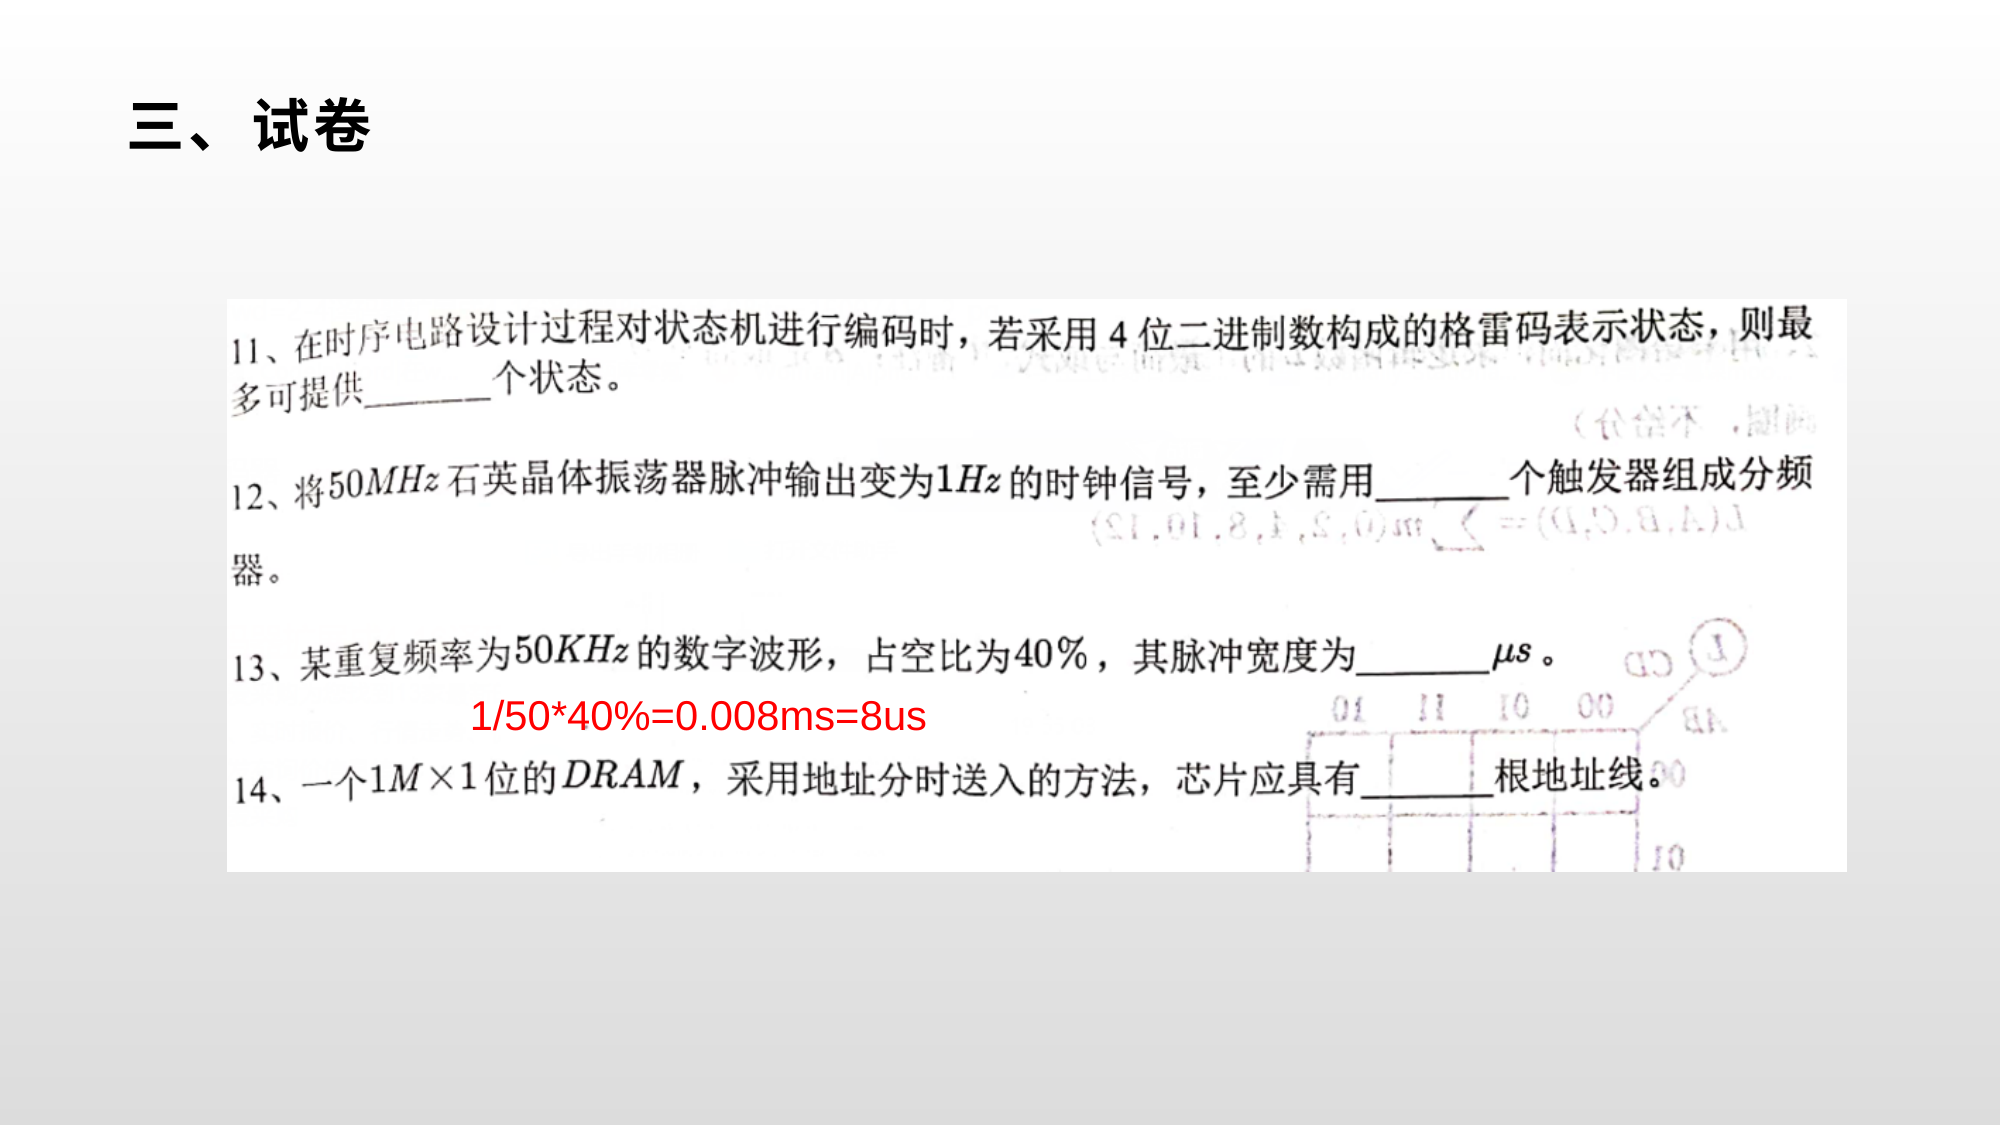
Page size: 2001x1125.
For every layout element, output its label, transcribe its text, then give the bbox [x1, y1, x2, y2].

title 三、试卷 [109, 70, 1891, 178]
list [227, 299, 1847, 872]
